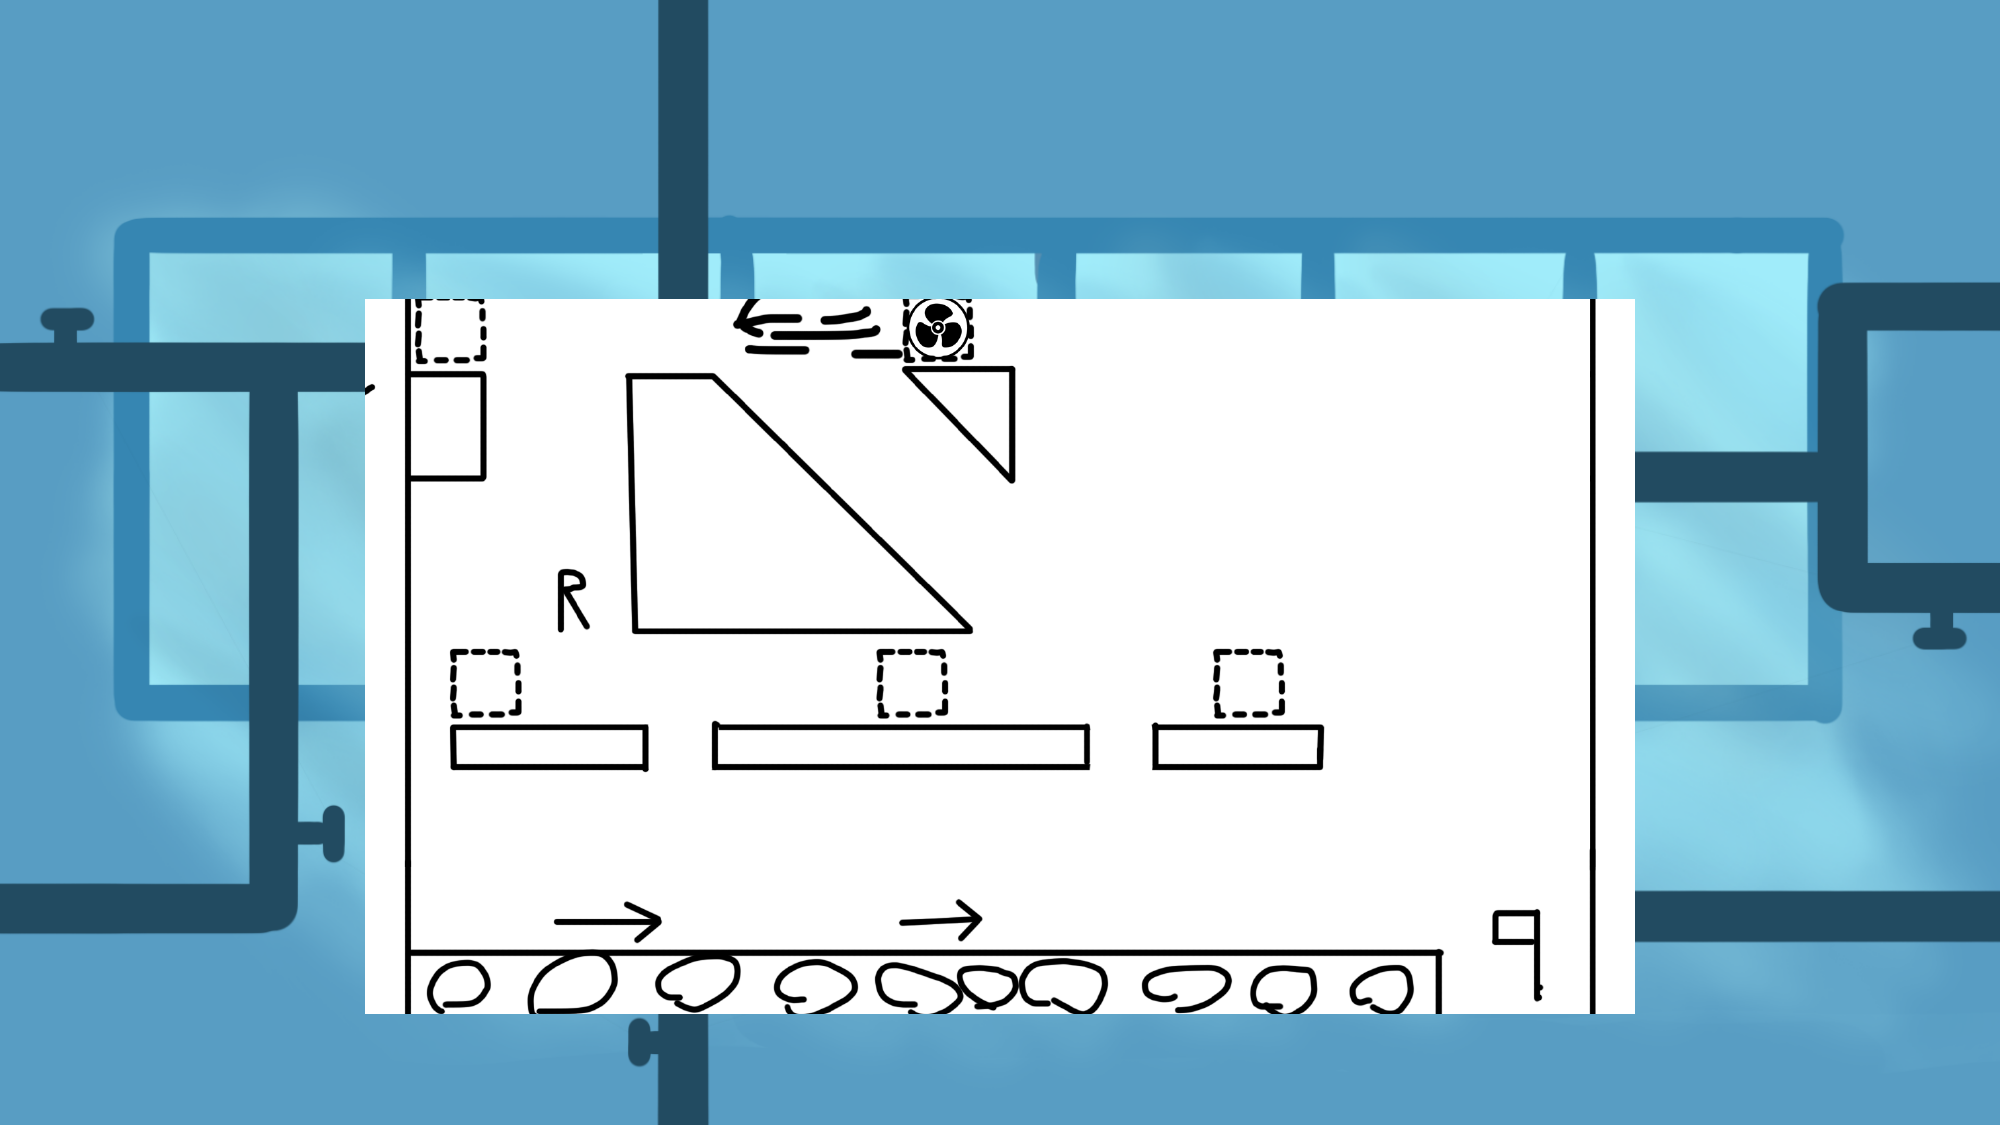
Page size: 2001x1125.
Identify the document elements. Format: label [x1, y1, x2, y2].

picture [0, 0, 2000, 1125]
list [365, 299, 1635, 1014]
